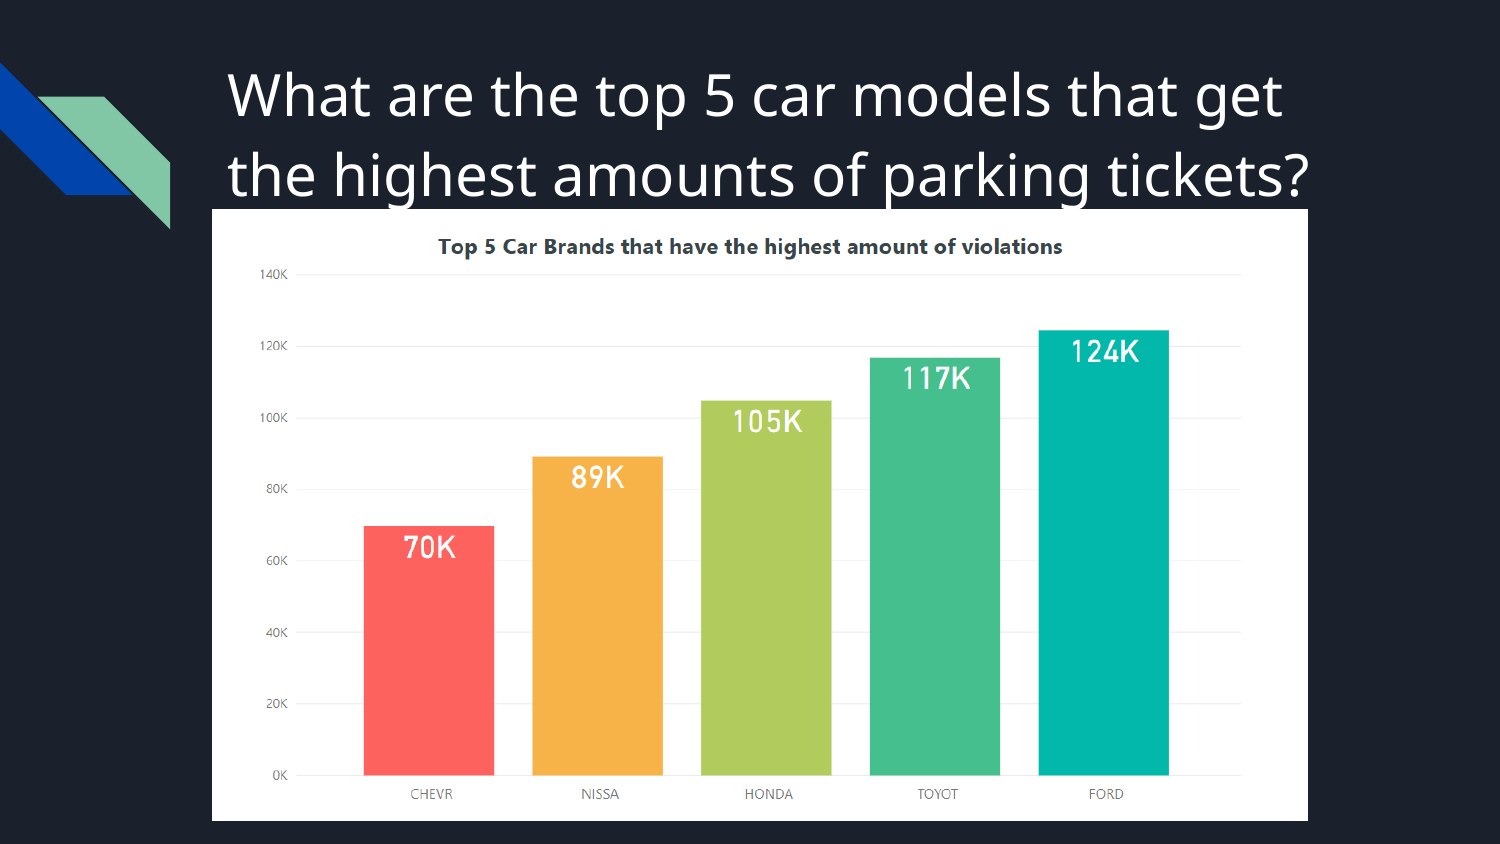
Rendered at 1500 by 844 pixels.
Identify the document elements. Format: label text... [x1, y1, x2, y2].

title What are the top 5 car models that get the highest amounts of parking tickets? [212, 32, 1368, 183]
picture [212, 209, 1309, 821]
